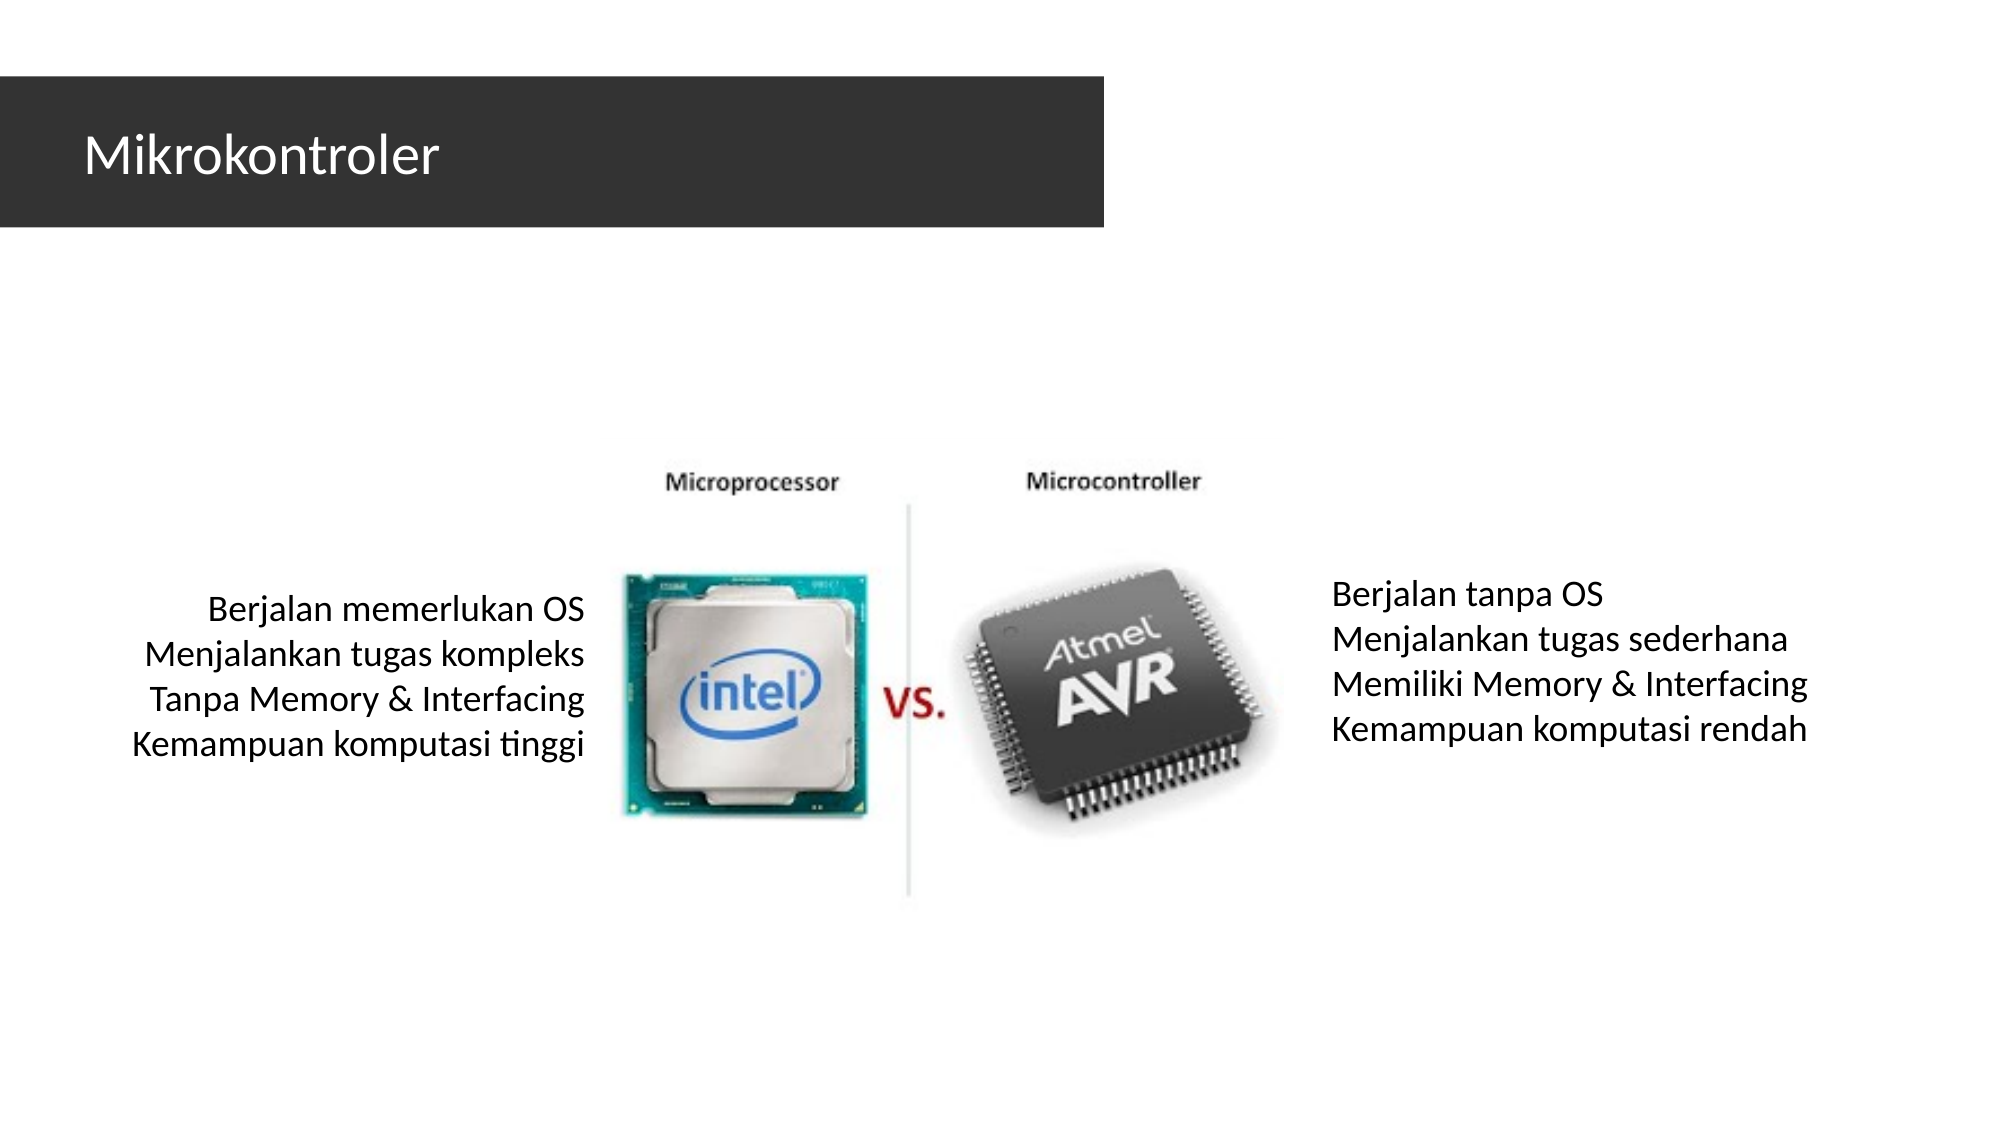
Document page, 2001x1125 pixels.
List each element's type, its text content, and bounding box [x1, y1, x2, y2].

text_box Berjalan memerlukan OS Menjalankan tugas kompleks Tanpa Memory & Interfacing Kemampuan komputasi tinggi [117, 576, 599, 771]
text_box Mikrokontroler [68, 109, 456, 194]
picture [599, 437, 1284, 912]
text_box Berjalan tanpa OS Menjalankan tugas sederhana Memiliki Memory & Interfacing Kemampuan komputasi rendah [1317, 561, 1824, 756]
text_box [0, 75, 1105, 228]
